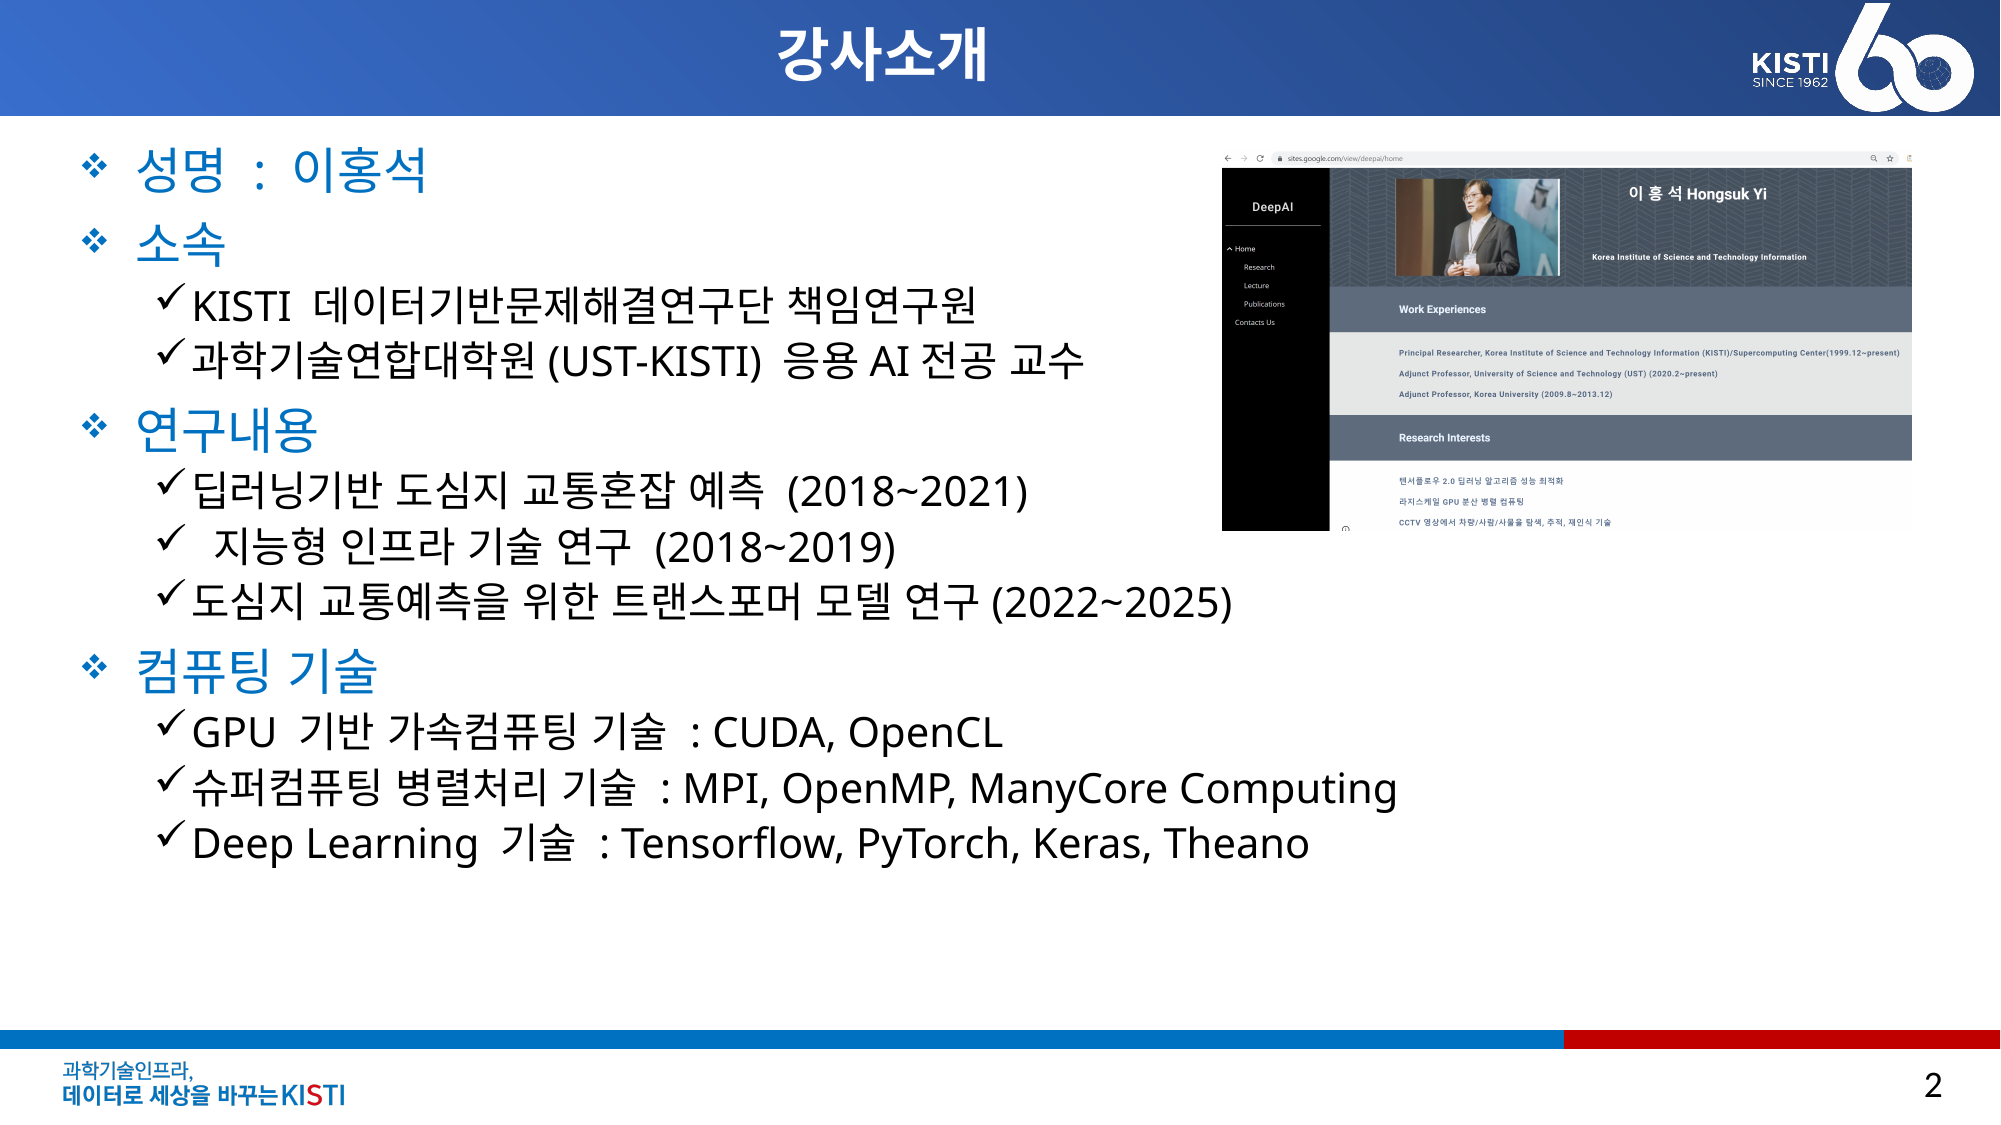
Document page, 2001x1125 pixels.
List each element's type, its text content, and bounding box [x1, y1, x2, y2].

title 강사소개 [63, 0, 1720, 116]
picture [63, 1061, 344, 1106]
picture [1222, 150, 1912, 531]
slide_number 2 [1605, 1053, 1958, 1113]
list 성명 : 이홍석 소속 KISTI 데이터기반문제해결연구단 책임연구원 과학기술연합대학원(UST-KISTI) 응용AI전공 교수 연구내용 딥러닝기반 도심지 교통혼잡 예측 (2018~2021) 지능형 인프라 기술 연구 (2018~2019) 도심지 교통예측을 위한 트랜스포머 모델 연구(2022~2025) 컴퓨팅 기술 GPU 기반 가속컴퓨팅 기술 : CUDA, OpenCL 슈퍼컴퓨팅 병렬처리 기술 : MPI, OpenMP, ManyCore Computing Deep Learning 기술 : Tensorflow, PyTorch, Keras, Theano [63, 138, 1958, 983]
picture [1753, 3, 1974, 112]
